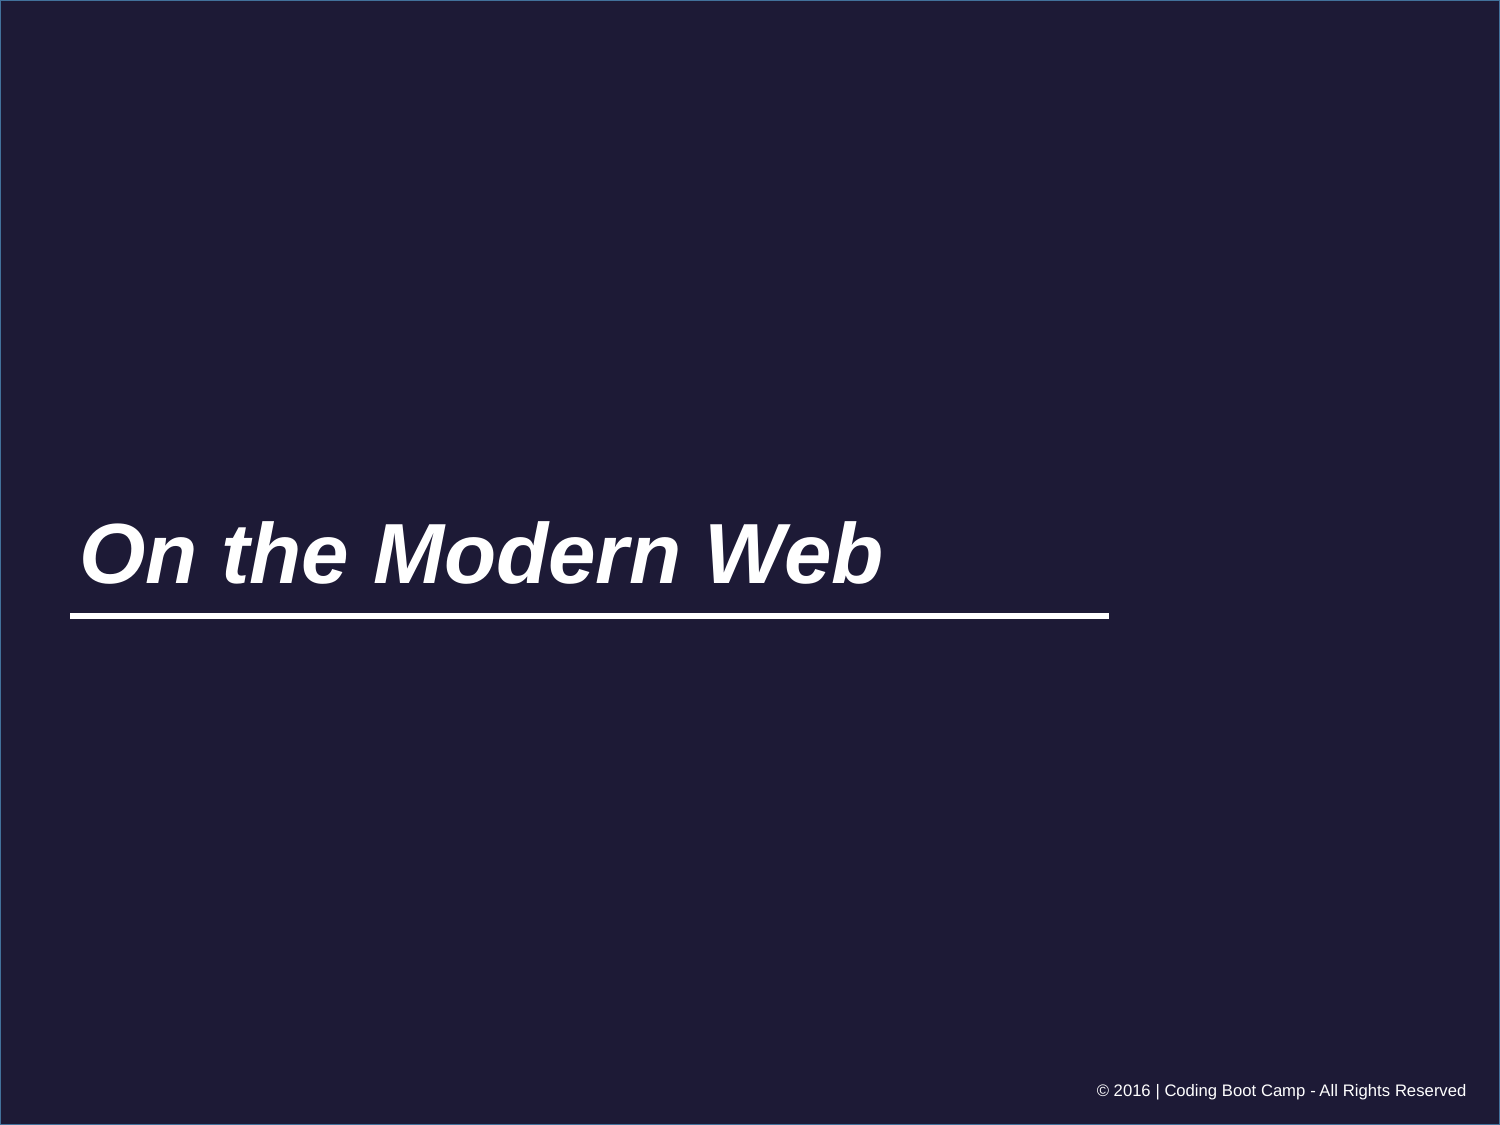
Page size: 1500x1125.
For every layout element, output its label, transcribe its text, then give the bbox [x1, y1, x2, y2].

title On the Modern Web [64, 484, 1415, 628]
